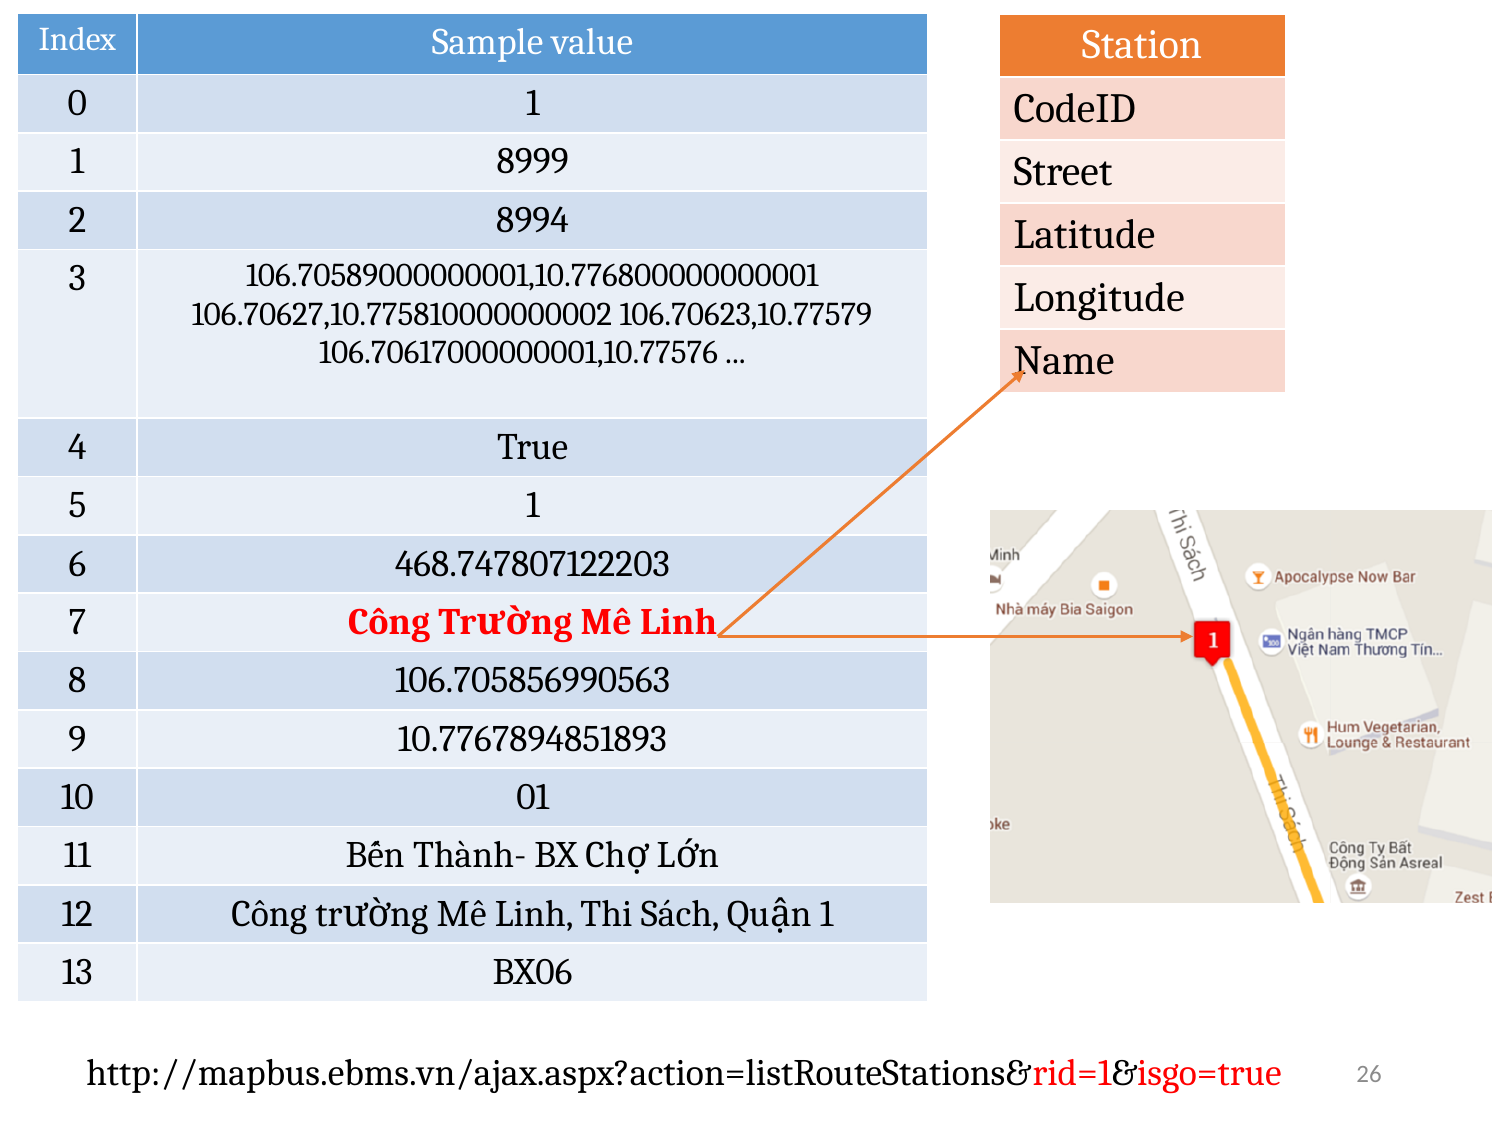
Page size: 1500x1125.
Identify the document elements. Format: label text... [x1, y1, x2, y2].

table_cell 6 [18, 536, 136, 592]
picture [990, 510, 1492, 903]
table_cell 5 [18, 477, 136, 534]
table_cell 11 [18, 827, 136, 884]
table_cell 9 [18, 711, 136, 767]
table_cell BX06 [138, 944, 927, 1001]
table_cell Longitude [1000, 267, 1285, 328]
table_cell 4 [18, 419, 136, 476]
table_cell 106.70589000000001,10.776800000000001 106.70627,10.775810000000002 106.70623,10.77579 106.70617000000001,10.77576 ... [138, 250, 927, 417]
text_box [717, 370, 1025, 636]
table_cell 1 [138, 75, 927, 132]
table_cell True [138, 419, 717, 476]
table_cell 13 [18, 944, 136, 1001]
table_cell 1 [138, 477, 717, 534]
table_cell 1 [18, 134, 136, 190]
table_cell 12 [18, 886, 136, 942]
slide_number 26 [1059, 1042, 1397, 1103]
table_cell Công trường Mê Linh, Thi Sách, Quận 1 [138, 886, 927, 942]
table_cell 8999 [138, 134, 927, 190]
table_cell Công Trường Mê Linh [138, 594, 927, 651]
table_cell Street [1000, 141, 1285, 202]
table_cell 10 [18, 769, 136, 826]
table_header Sample value [138, 14, 927, 74]
table_cell 468.747807122203 [138, 536, 717, 592]
table_cell CodeID [1000, 78, 1285, 139]
table_cell 8994 [138, 192, 927, 249]
table_cell 01 [138, 769, 927, 826]
table_header Station [1000, 15, 1285, 76]
table_cell 106.705856990563 [138, 652, 927, 709]
table_cell 0 [18, 75, 136, 132]
table_cell Latitude [1000, 204, 1285, 265]
table_cell 2 [18, 192, 136, 249]
table_cell 8 [18, 652, 136, 709]
text_box http://mapbus.ebms.vn/ajax.aspx?action=listRouteStations&rid=1&isgo=true [71, 1040, 1366, 1101]
table_cell 7 [18, 594, 136, 651]
table_cell 10.7767894851893 [138, 711, 927, 767]
table_header Index [18, 14, 136, 74]
table_cell Bến Thành- BX Chợ Lớn [138, 827, 927, 884]
table_cell Name [1000, 330, 1285, 392]
table_cell 3 [18, 250, 136, 417]
